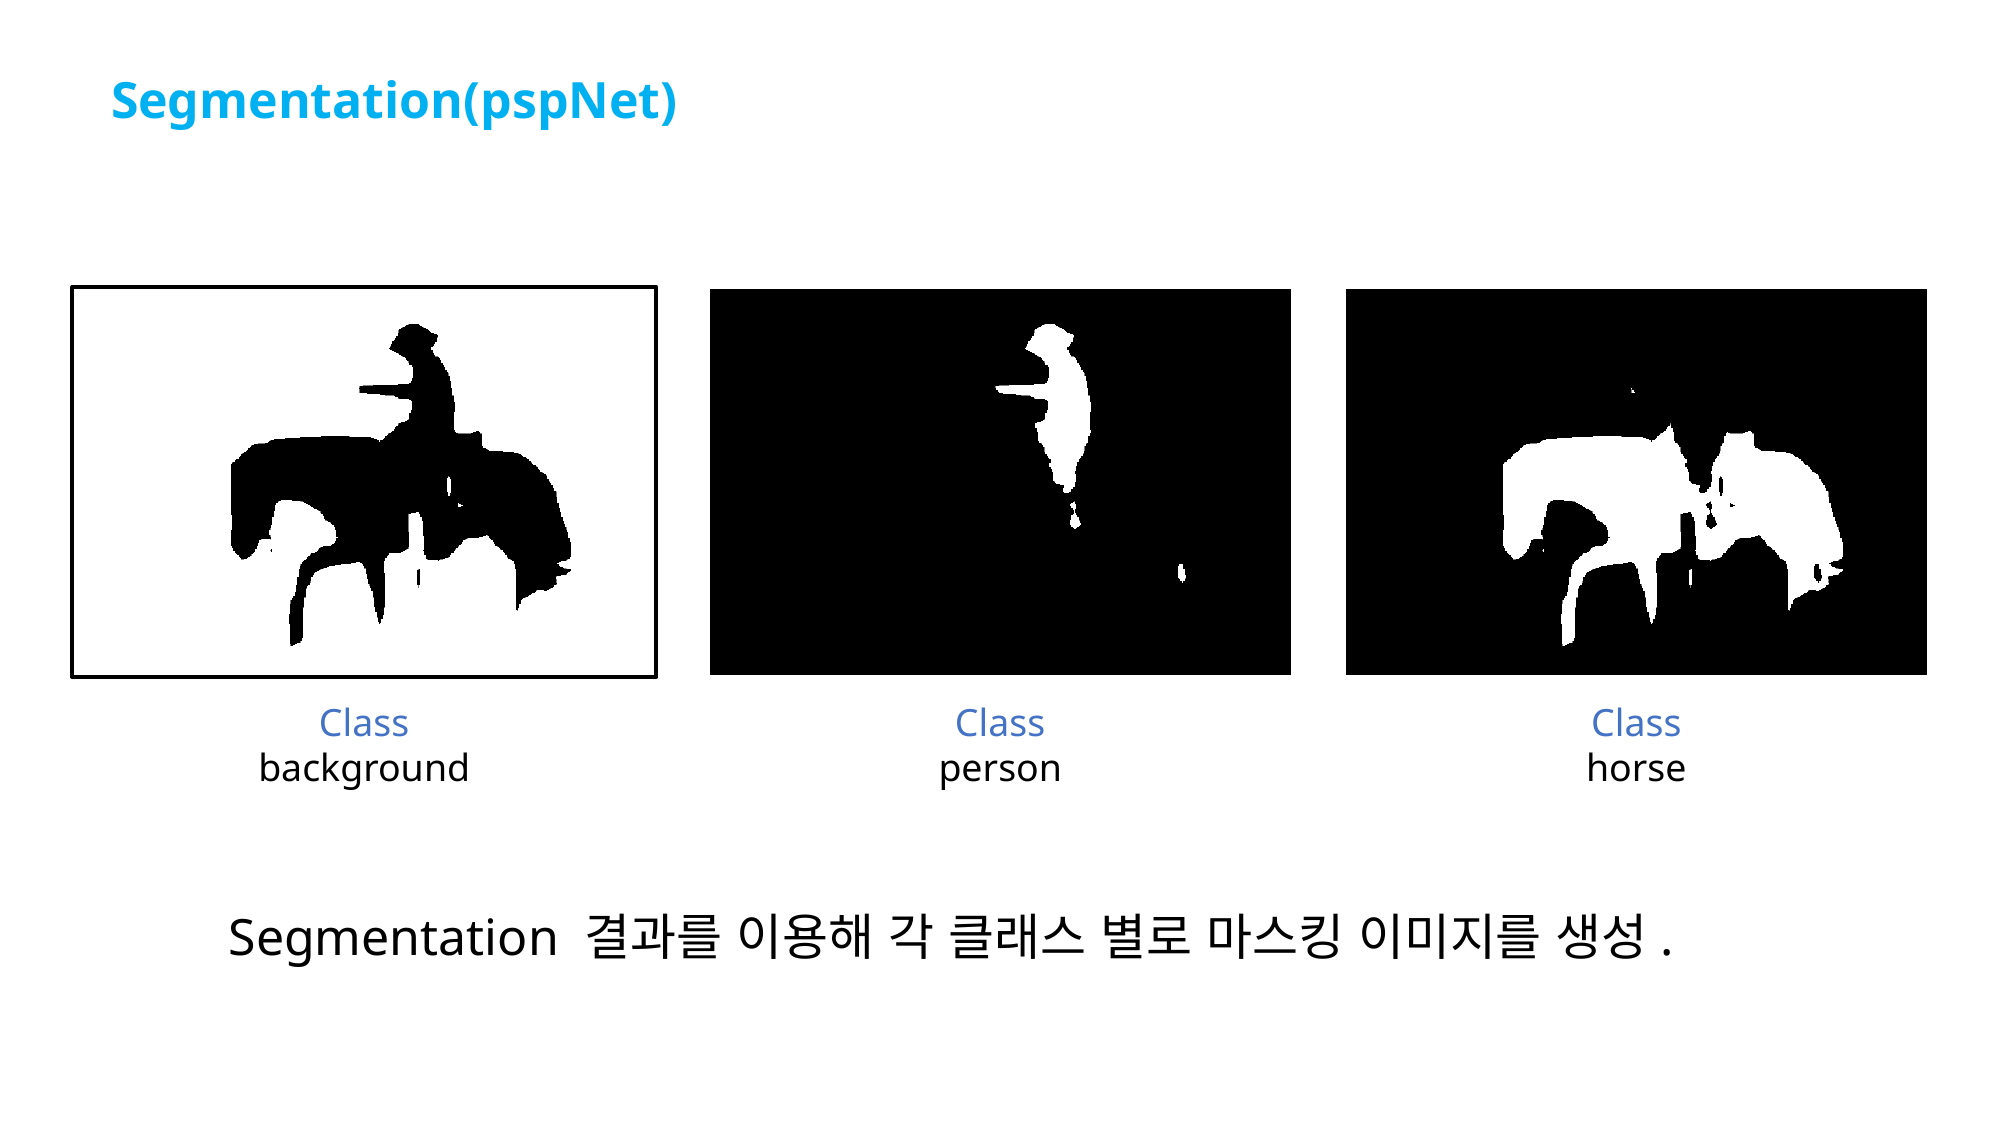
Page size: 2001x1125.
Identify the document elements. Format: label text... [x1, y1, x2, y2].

text_box Segmentation 결과를 이용해 각 클래스 별로 마스킹 이미지를 생성. [213, 897, 1824, 973]
text_box Segmentation(pspNet) [96, 61, 904, 137]
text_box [74, 289, 1927, 798]
